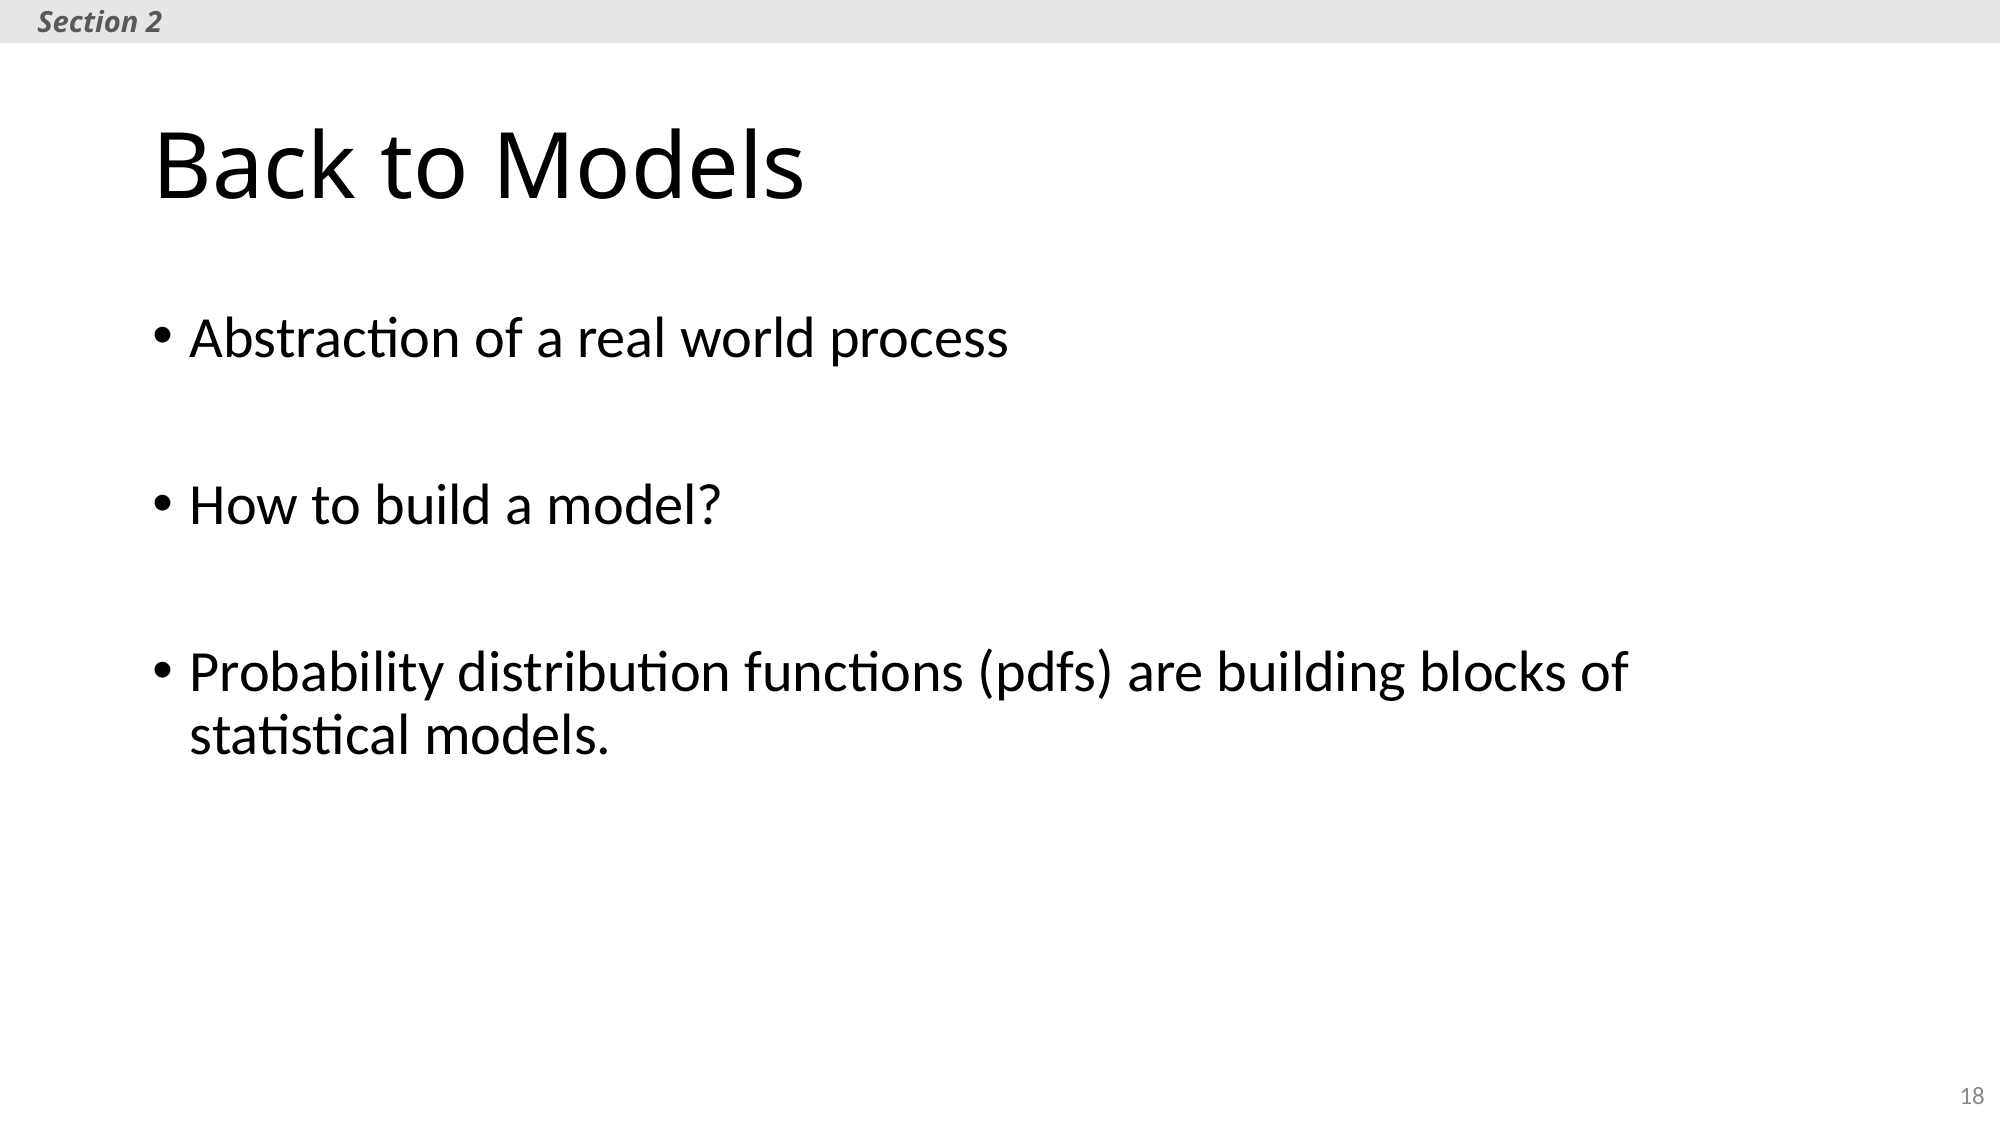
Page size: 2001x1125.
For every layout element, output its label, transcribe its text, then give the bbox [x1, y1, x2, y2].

slide_number 18 [1550, 1064, 2000, 1125]
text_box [0, 0, 2000, 47]
list Abstraction of a real world process How to build a model? Probability distribution functions (pdfs) are building blocks of statistical models. [137, 299, 1863, 1014]
title Back to Models [137, 59, 1863, 278]
